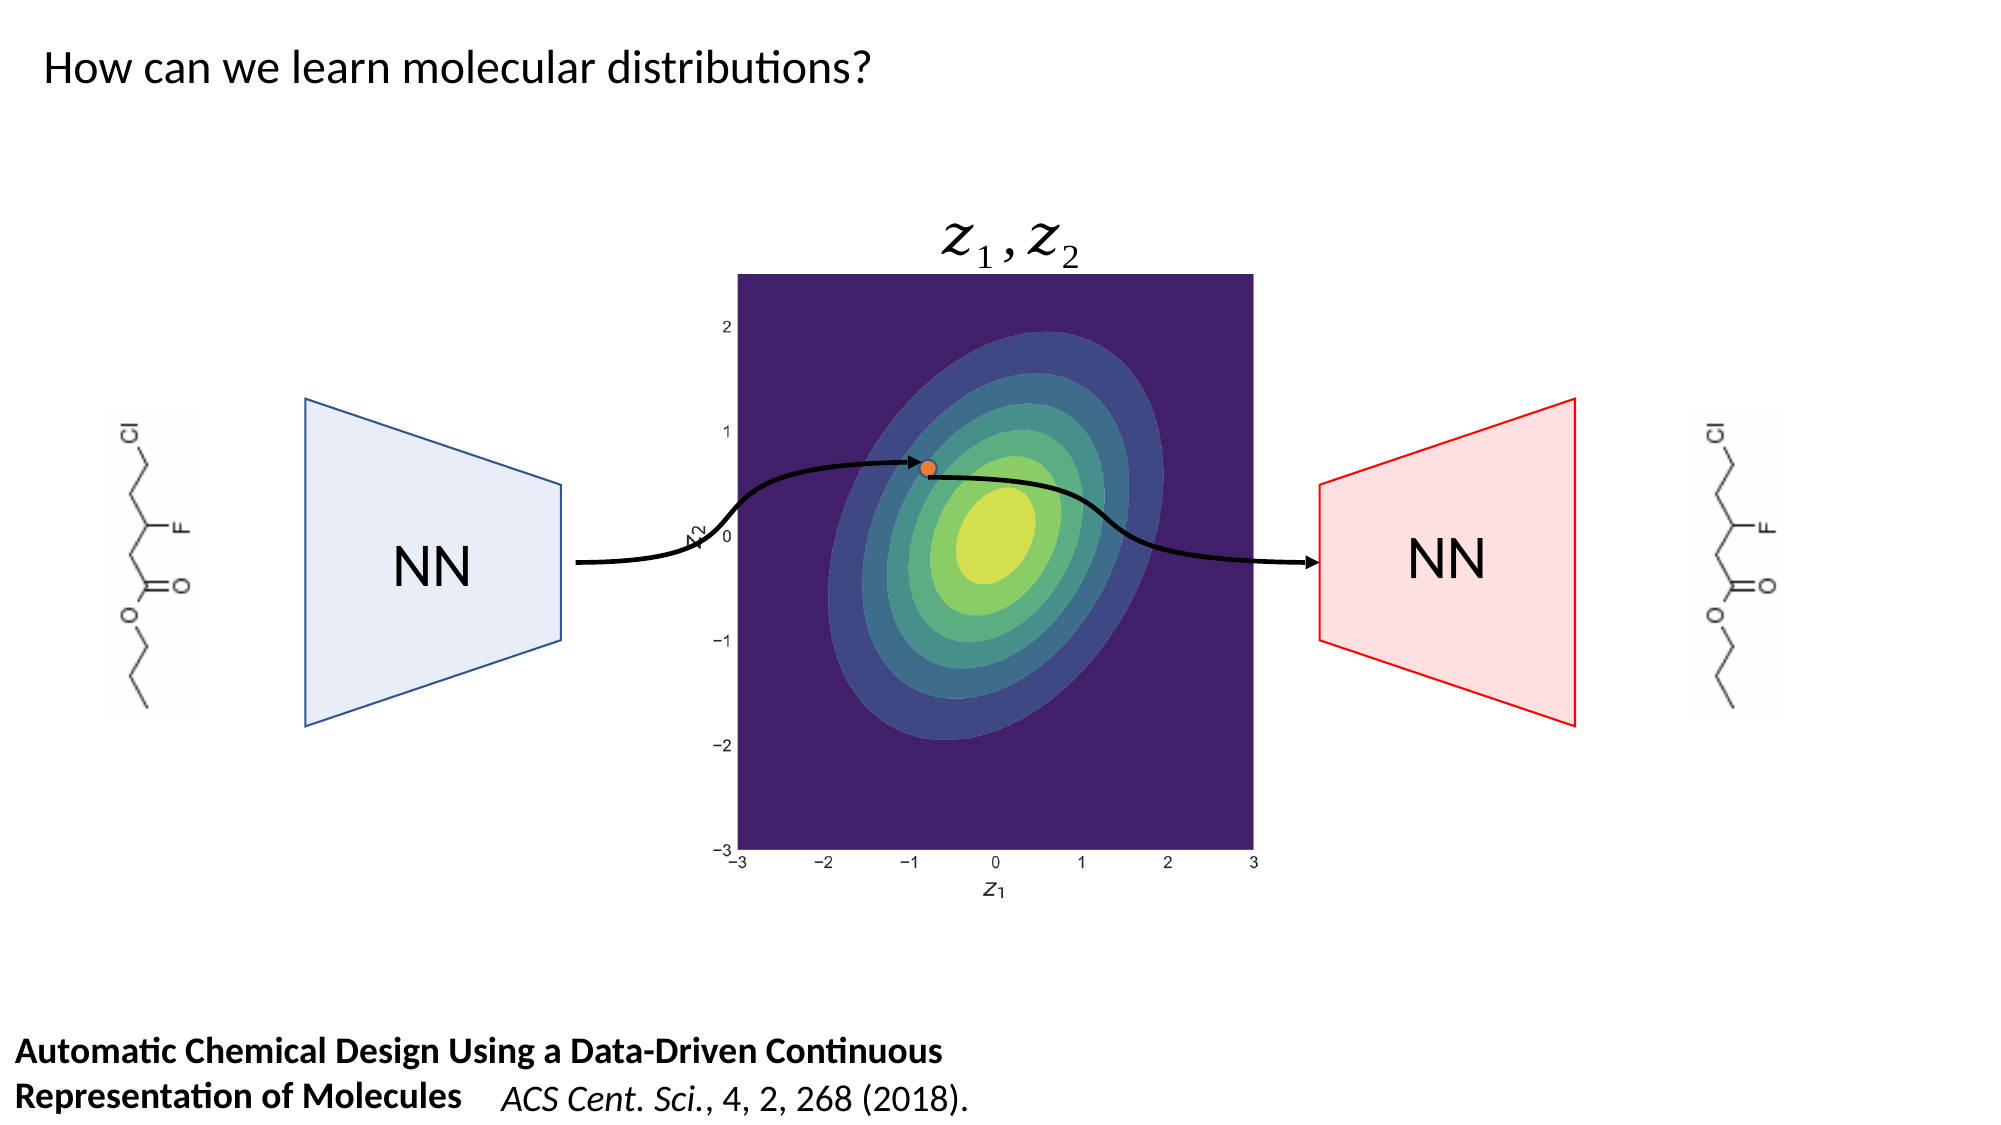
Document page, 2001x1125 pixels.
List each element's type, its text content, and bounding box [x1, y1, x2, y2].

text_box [1319, 398, 1575, 727]
text_box How can we learn molecular distributions? [28, 28, 901, 101]
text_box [575, 462, 922, 563]
text_box Automatic Chemical Design Using a Data-Driven Continuous Representation of Molecules [0, 1018, 1001, 1124]
picture [0, 409, 305, 718]
picture [1581, 409, 1893, 718]
text_box ACS Cent. Sci., 4, 2, 268 (2018). [486, 1066, 1000, 1125]
picture [668, 274, 1296, 898]
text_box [305, 398, 561, 727]
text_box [928, 477, 1320, 563]
